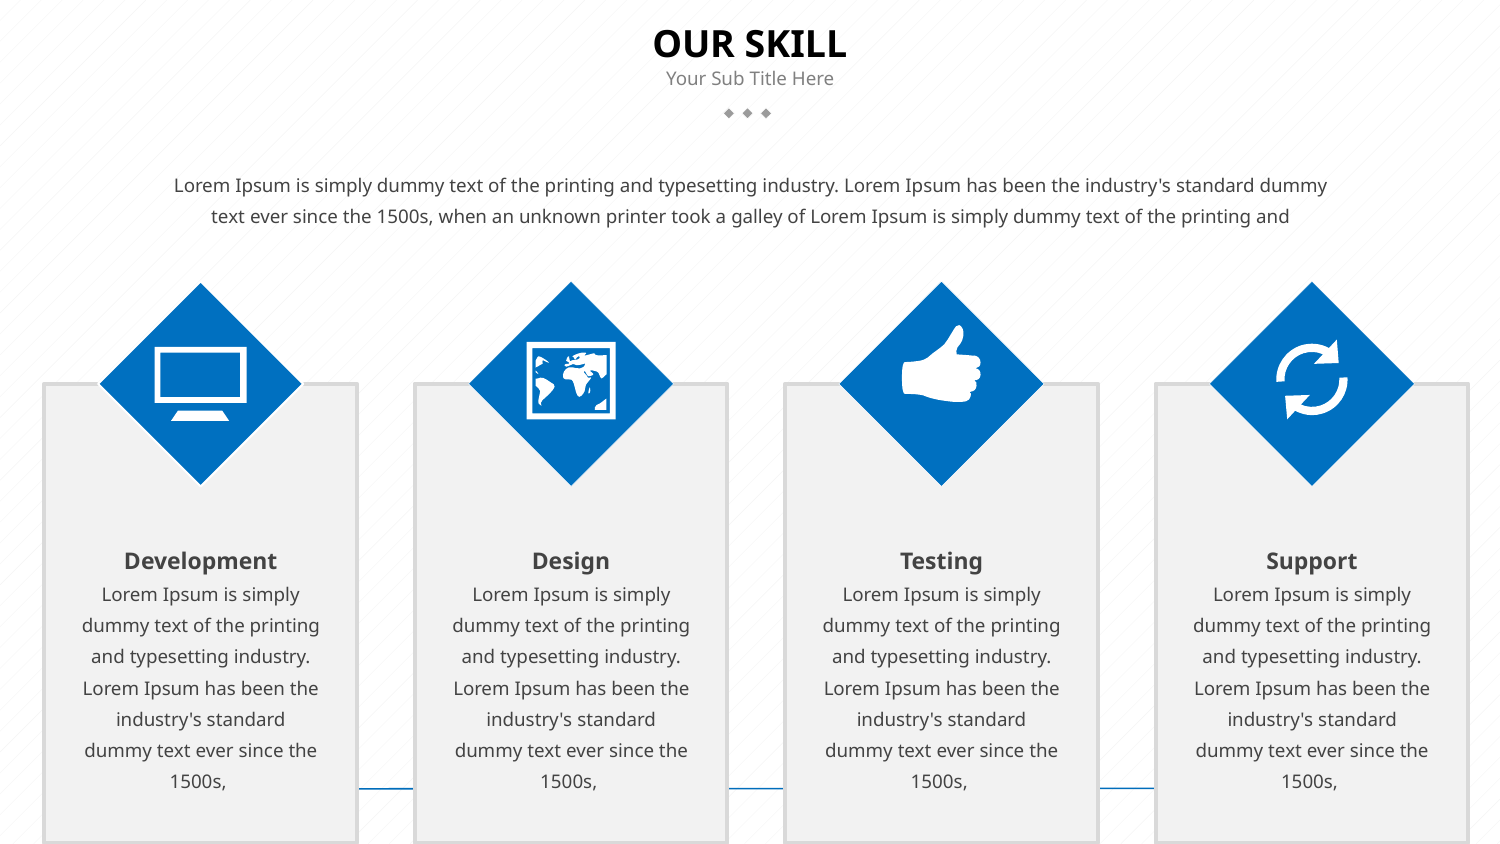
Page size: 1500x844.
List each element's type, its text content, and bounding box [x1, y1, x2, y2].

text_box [498, 310, 644, 457]
text_box Lorem Ipsum is simply dummy text of the printing and typesetting industry. Lorem Ipsum has been the industry's standard dummy text ever since the 1500s, when an unknown printer took a galley of Lorem Ipsum is simply dummy text of the printing and [156, 157, 1344, 235]
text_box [1239, 310, 1385, 457]
text_box [783, 382, 1100, 844]
text_box [1154, 382, 1470, 844]
text_box Support Lorem Ipsum is simply dummy text of the printing and typesetting industry. Lorem Ipsum has been the industry's standard dummy text ever since the 1500s, [1177, 535, 1447, 800]
title OUR SKILL [112, 0, 1388, 85]
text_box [127, 310, 274, 457]
text_box Design Lorem Ipsum is simply dummy text of the printing and typesetting industry. Lorem Ipsum has been the industry's standard dummy text ever since the 1500s, [436, 535, 706, 800]
text_box Testing Lorem Ipsum is simply dummy text of the printing and typesetting industry. Lorem Ipsum has been the industry's standard dummy text ever since the 1500s, [807, 535, 1076, 800]
text_box Development Lorem Ipsum is simply dummy text of the printing and typesetting industry. Lorem Ipsum has been the industry's standard dummy text ever since the 1500s, [66, 535, 335, 800]
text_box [868, 310, 1015, 457]
text_box [42, 382, 359, 844]
text_box [413, 382, 729, 844]
